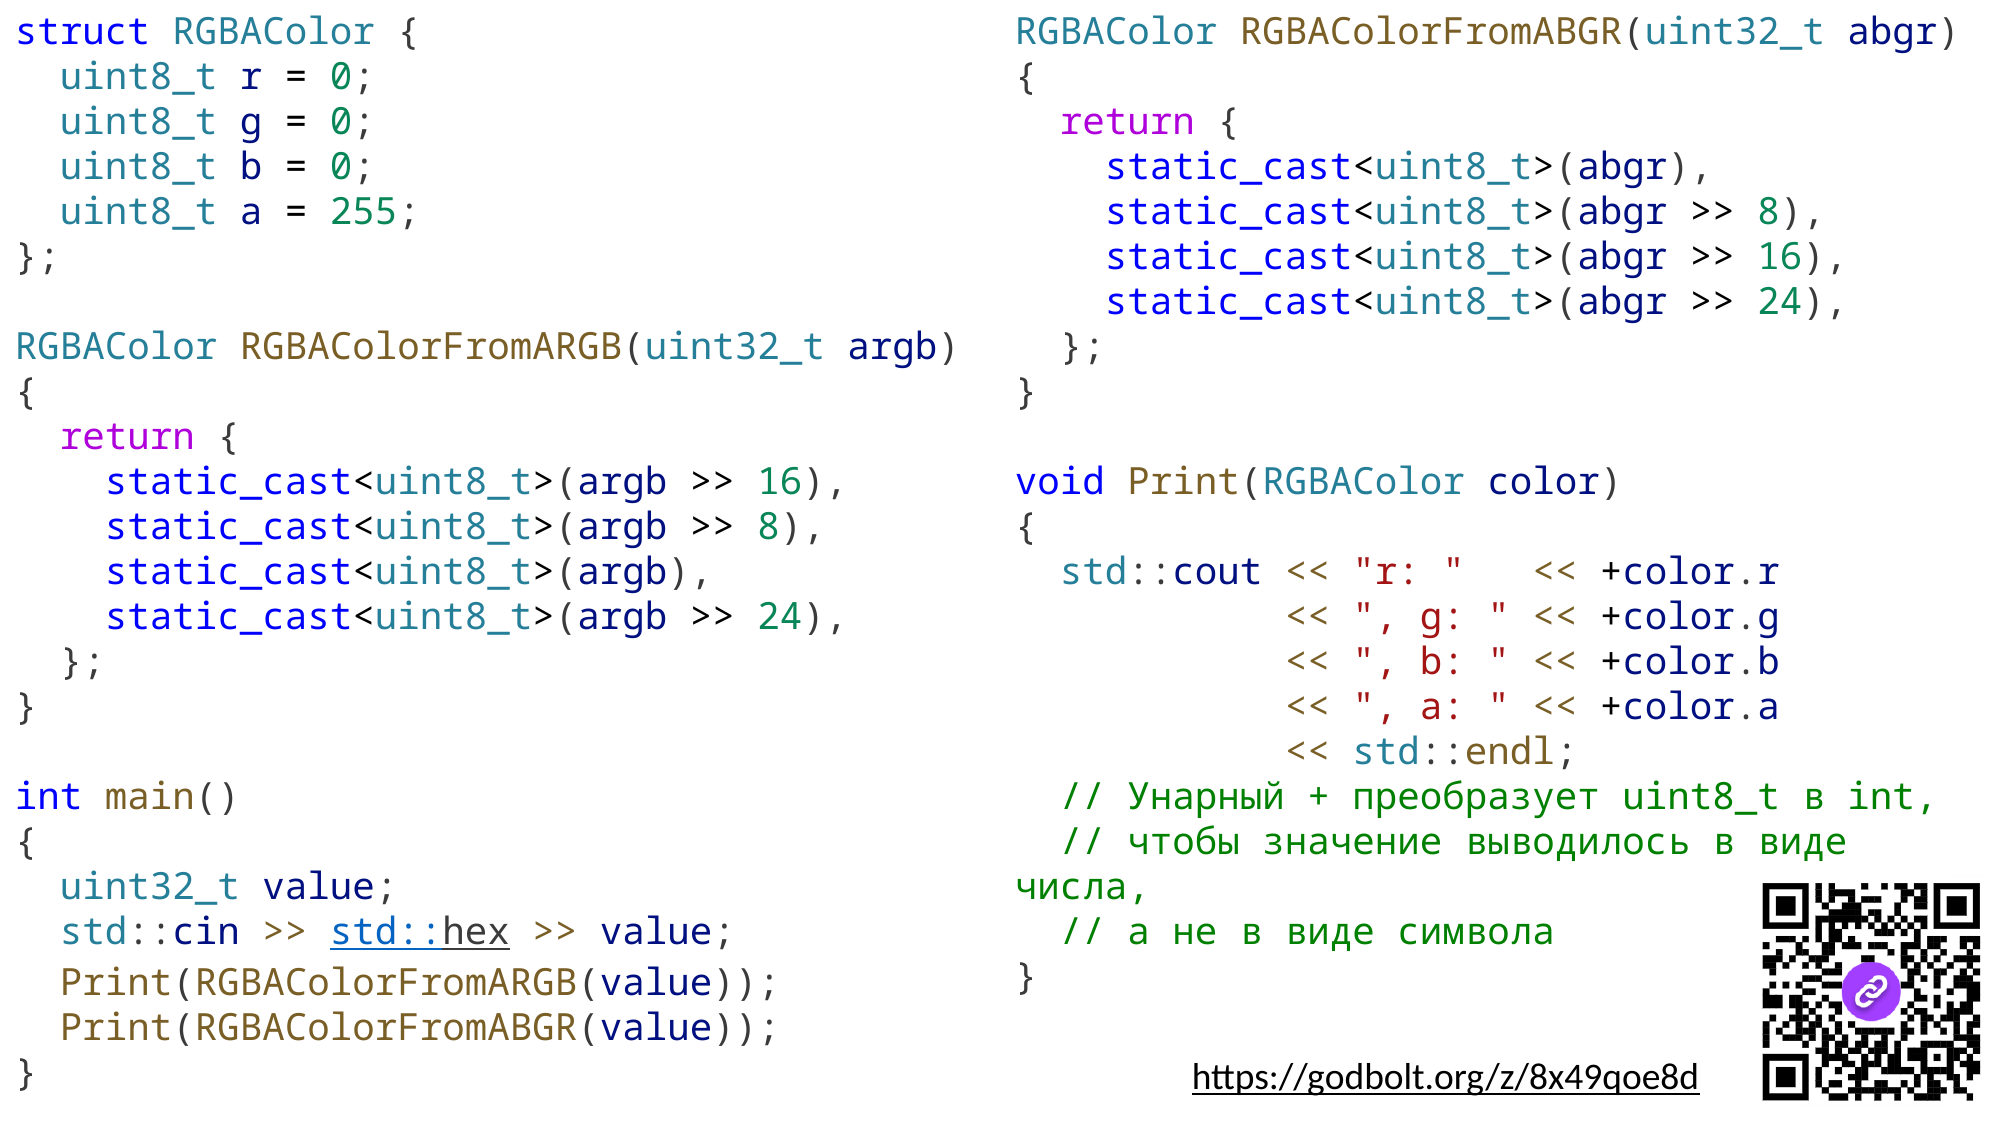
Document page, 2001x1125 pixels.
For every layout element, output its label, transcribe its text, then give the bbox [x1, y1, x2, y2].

picture [1755, 875, 1986, 1106]
text_box https://godbolt.org/z/8x49qoe8d [1177, 1045, 1755, 1105]
text_box RGBAColor RGBAColorFromABGR(uint32_t abgr) { return { static_cast<uint8_t>(abgr), static_cast<uint8_t>(abgr >> 8), static_cast<uint8_t>(abgr >> 16), static_cast<uint8_t>(abgr >> 24), }; } void Print(RGBAColor color) { std::cout << "r: " << +color.r << ", g: " << +color.g << ", b: " << +color.b << ", a: " << +color.a << std::endl; // Унарный + преобразует uint8_t в int, // чтобы значение выводилось в виде числа, // а не в виде символа } [999, 0, 2000, 1005]
text_box struct RGBAColor { uint8_t r = 0; uint8_t g = 0; uint8_t b = 0; uint8_t a = 255; }; RGBAColor RGBAColorFromARGB(uint32_t argb) { return { static_cast<uint8_t>(argb >> 16), static_cast<uint8_t>(argb >> 8), static_cast<uint8_t>(argb), static_cast<uint8_t>(argb >> 24), }; } int main() { uint32_t value; std::cin >> std::hex >> value; Print(RGBAColorFromARGB(value)); Print(RGBAColorFromABGR(value)); } [0, 0, 1000, 1101]
